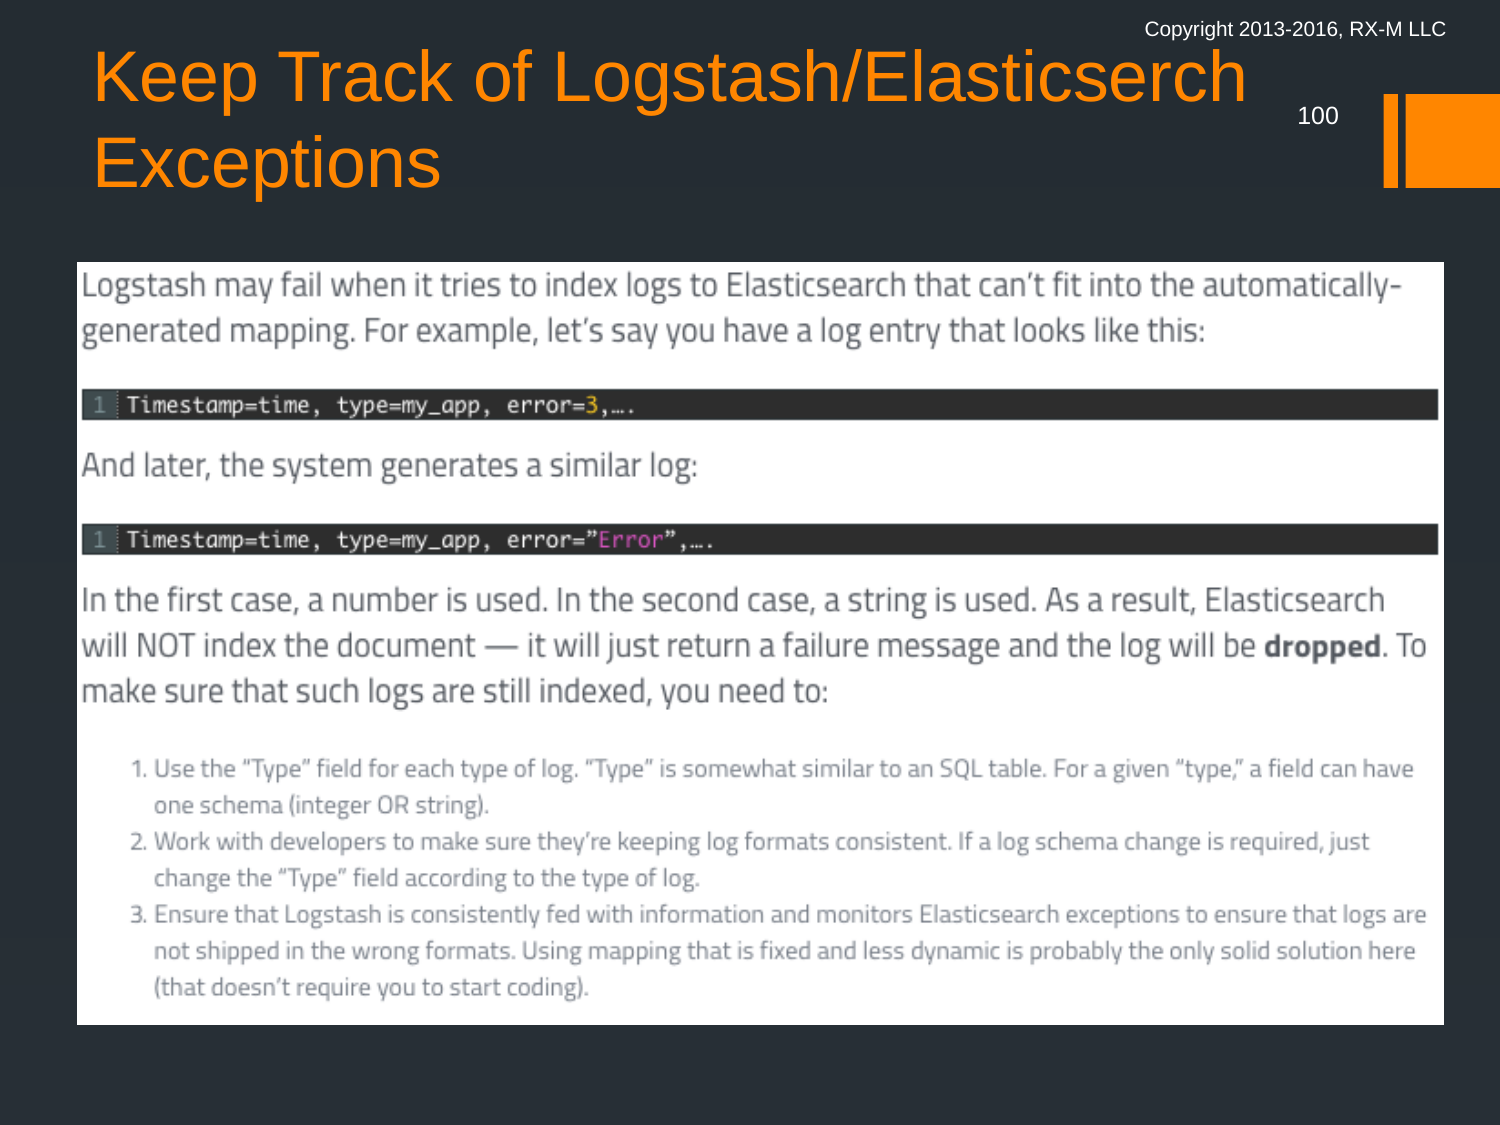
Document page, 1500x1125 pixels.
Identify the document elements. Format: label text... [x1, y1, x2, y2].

slide_number 100 [1199, 90, 1355, 140]
title Keep Track of Logstash/Elasticserch Exceptions [77, 20, 1278, 210]
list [76, 261, 1445, 1026]
footer Copyright 2013-2016, RX-M LLC [1092, 15, 1462, 65]
